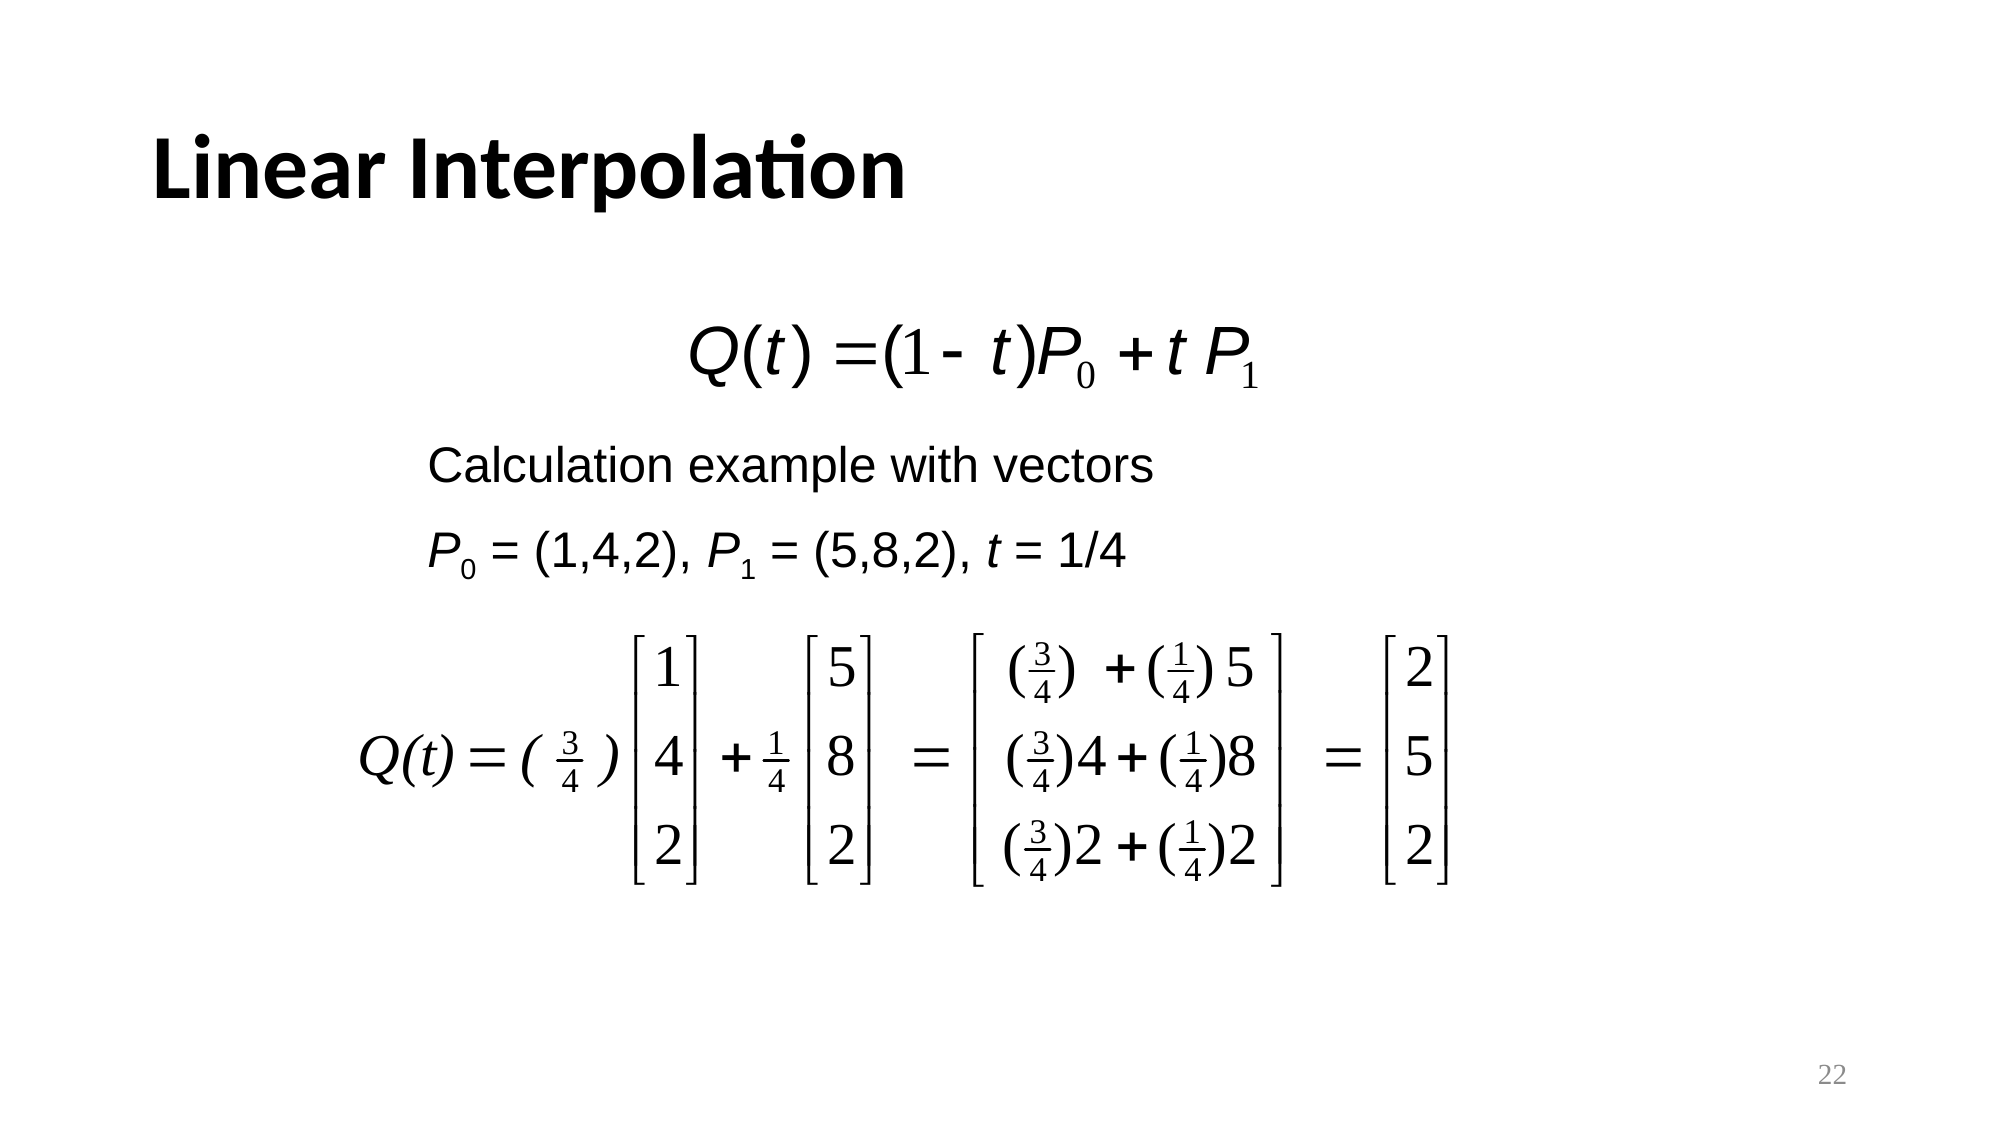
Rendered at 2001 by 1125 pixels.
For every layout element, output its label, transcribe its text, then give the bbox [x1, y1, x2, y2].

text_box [682, 306, 1268, 403]
slide_number 22 [1412, 1042, 1863, 1103]
text_box Calculation example with vectors P0 = (1,4,2), P1 = (5,8,2), t = 1/4 [412, 424, 1563, 678]
title Linear Interpolation [137, 59, 1863, 278]
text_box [991, 546, 1009, 579]
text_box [350, 621, 1471, 899]
